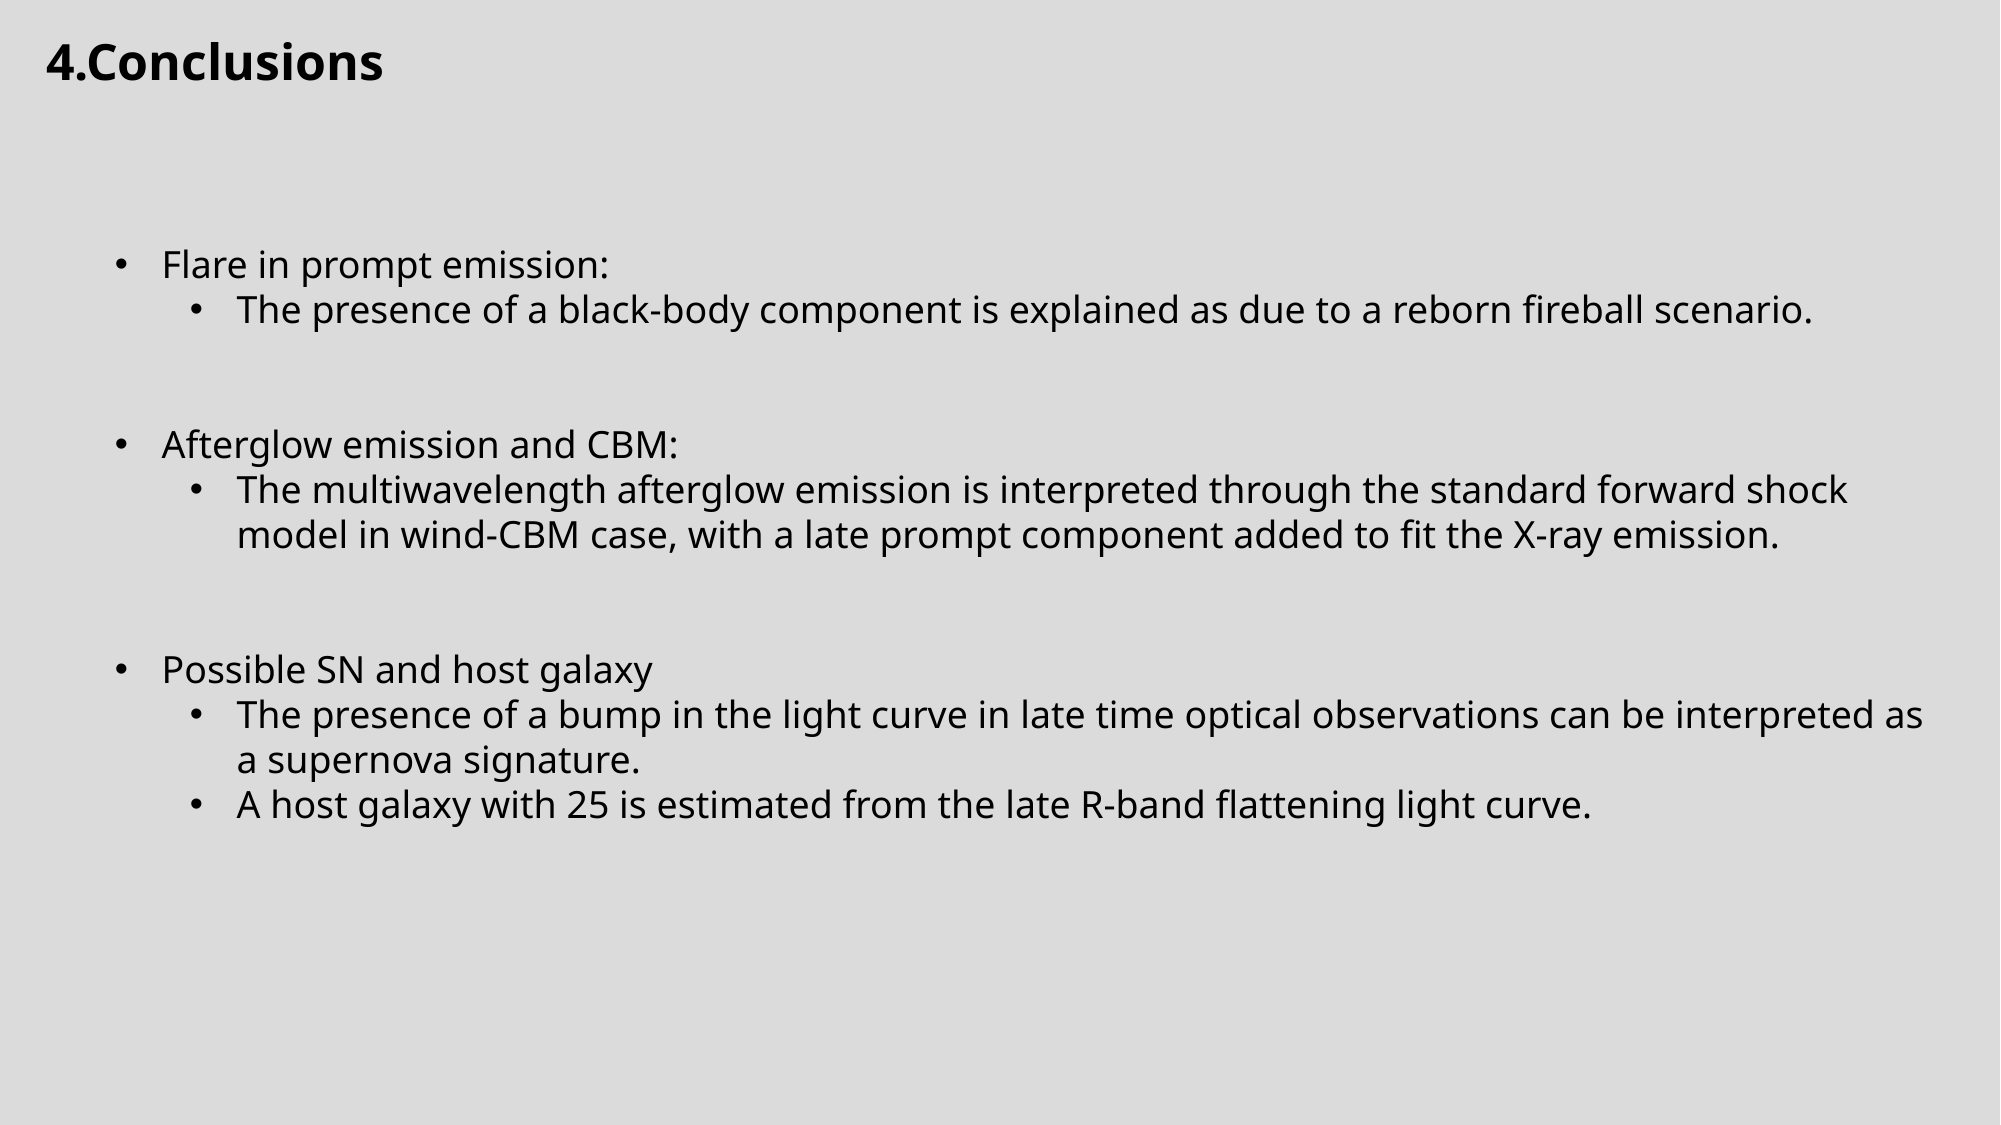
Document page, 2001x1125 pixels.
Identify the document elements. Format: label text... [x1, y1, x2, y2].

text_box 4.Conclusions [31, 22, 1788, 98]
